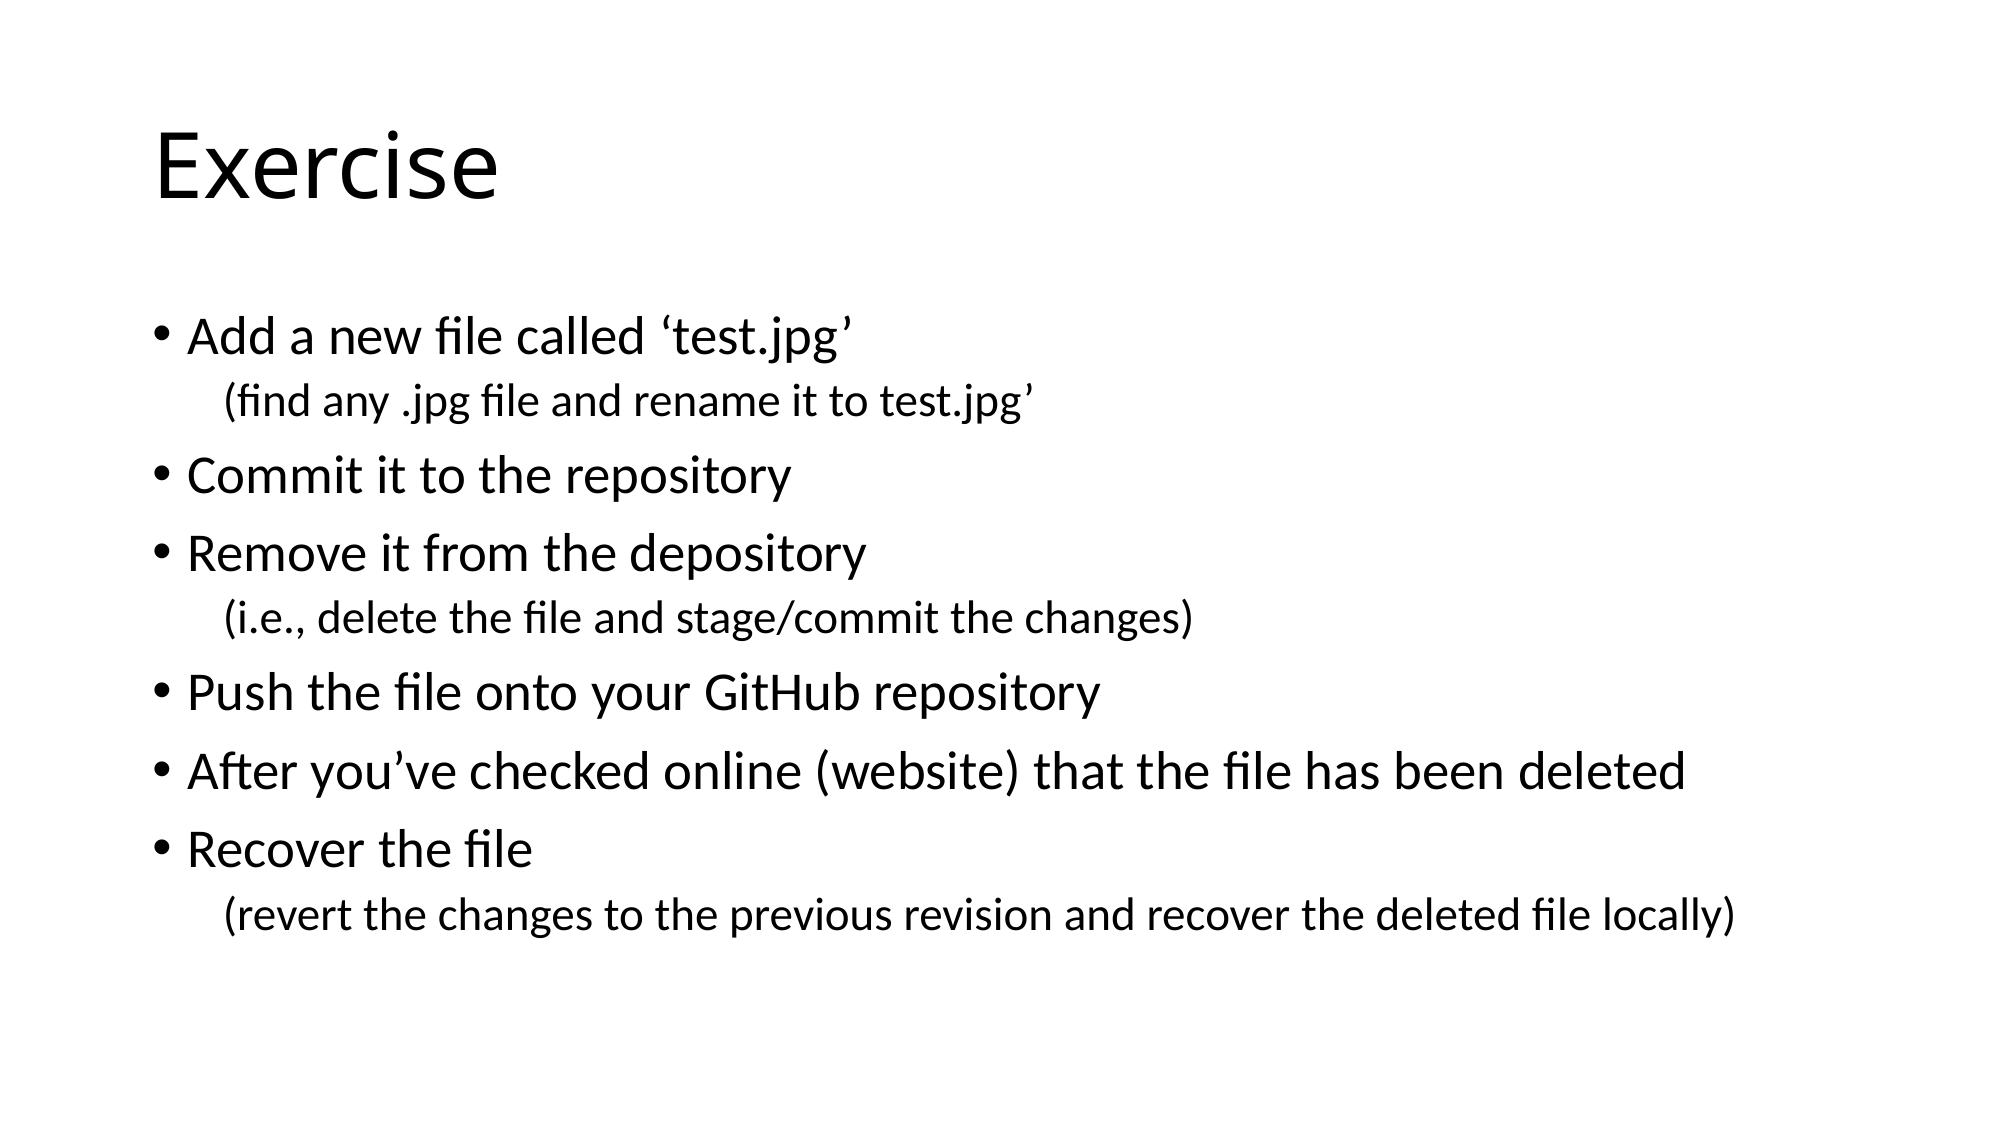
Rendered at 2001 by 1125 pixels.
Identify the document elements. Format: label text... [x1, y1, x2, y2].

title Exercise [137, 59, 1863, 278]
list Add a new file called ‘test.jpg’ (find any .jpg file and rename it to test.jpg’ Commit it to the repository Remove it from the depository (i.e., delete the file and stage/commit the changes) Push the file onto your GitHub repository After you’ve checked online (website) that the file has been deleted Recover the file (revert the changes to the previous revision and recover the deleted file locally) [137, 299, 1863, 1014]
